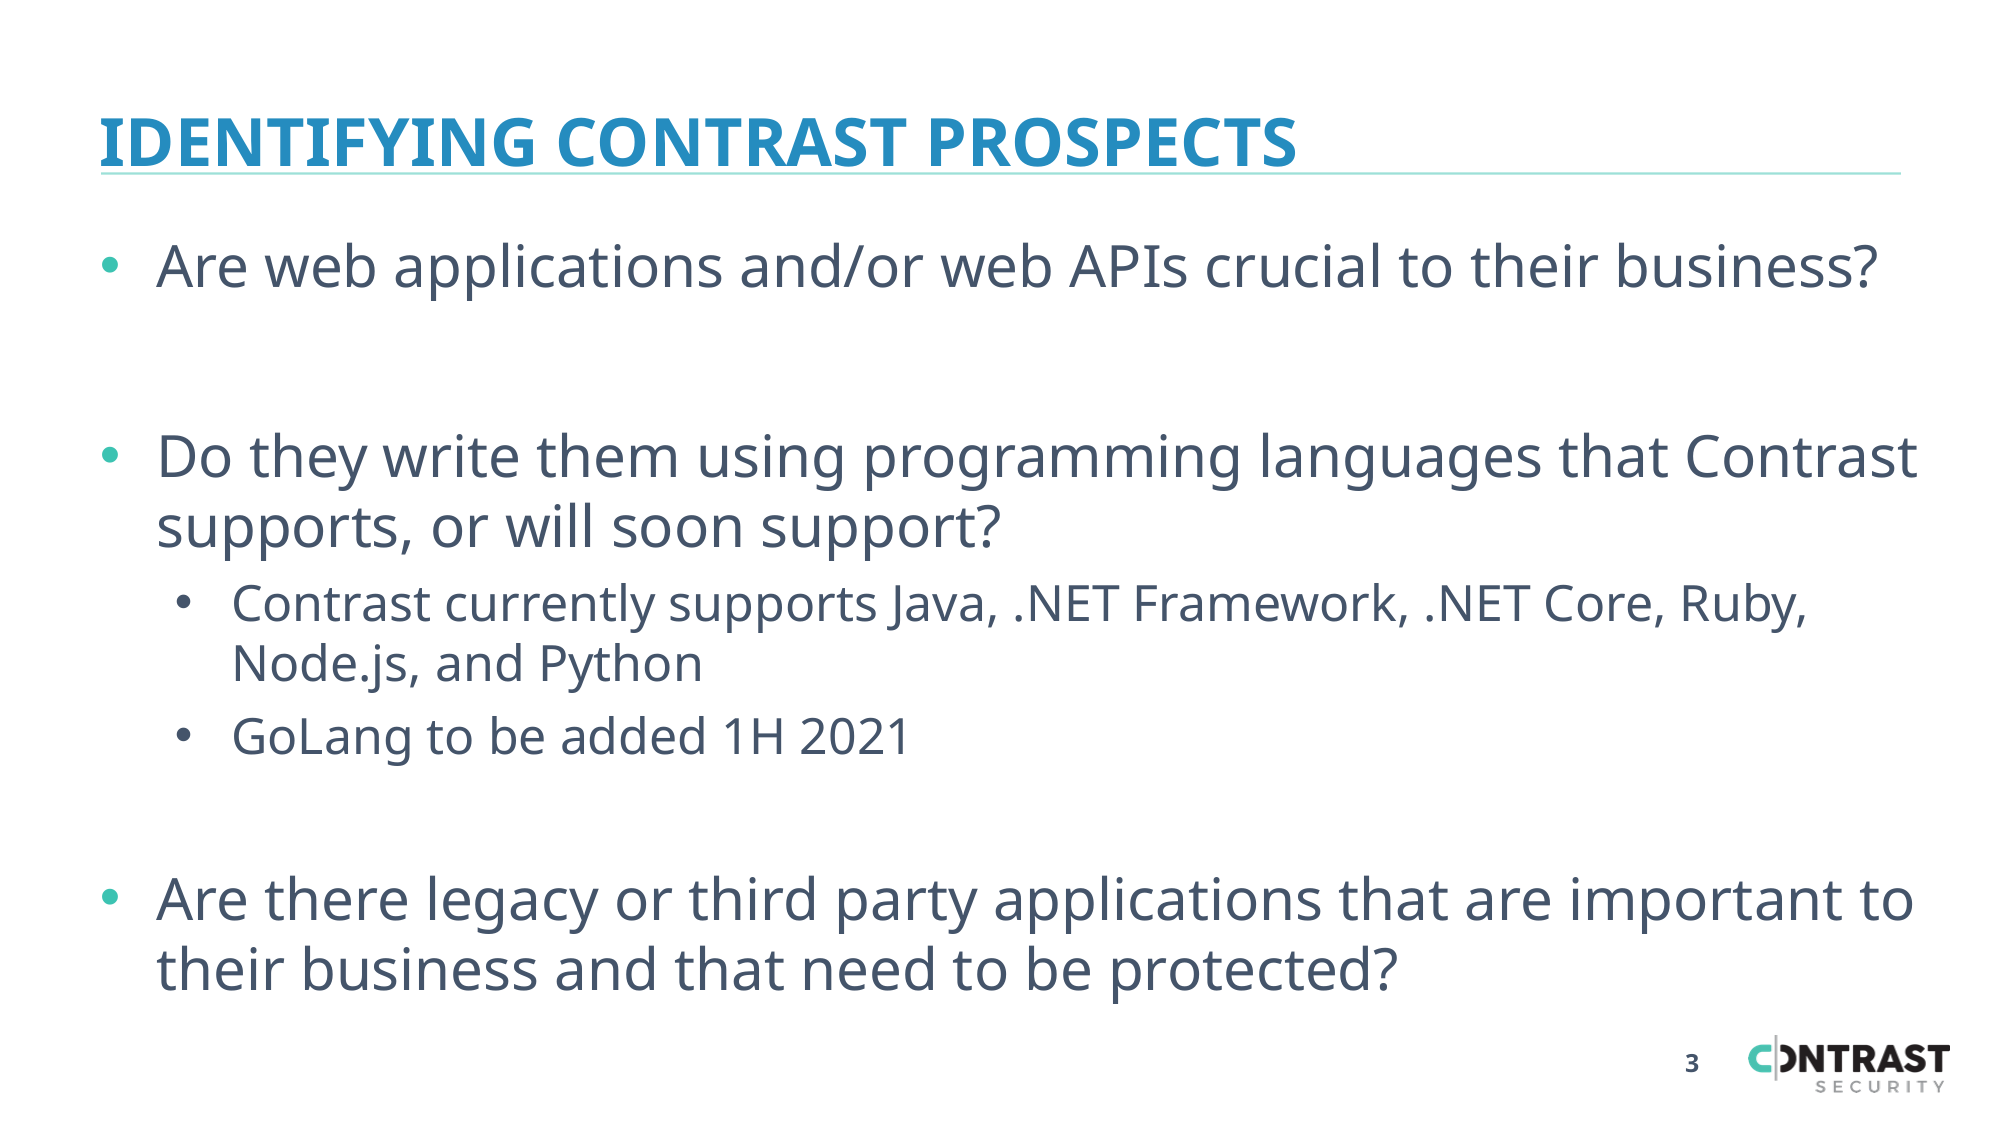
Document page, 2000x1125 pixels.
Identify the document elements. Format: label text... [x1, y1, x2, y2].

list Are web applications and/or web APIs crucial to their business? Do they write them using programming languages that Contrast supports, or will soon support? Contrast currently supports Java, .NET Framework, .NET Core, Ruby, Node.js, and Python GoLang to be added 1H 2021 Are there legacy or third party applications that are important to their business and that need to be protected? [99, 229, 2000, 1065]
picture [1748, 1065, 1950, 1093]
title Identifying Contrast Prospects [99, 60, 1796, 180]
